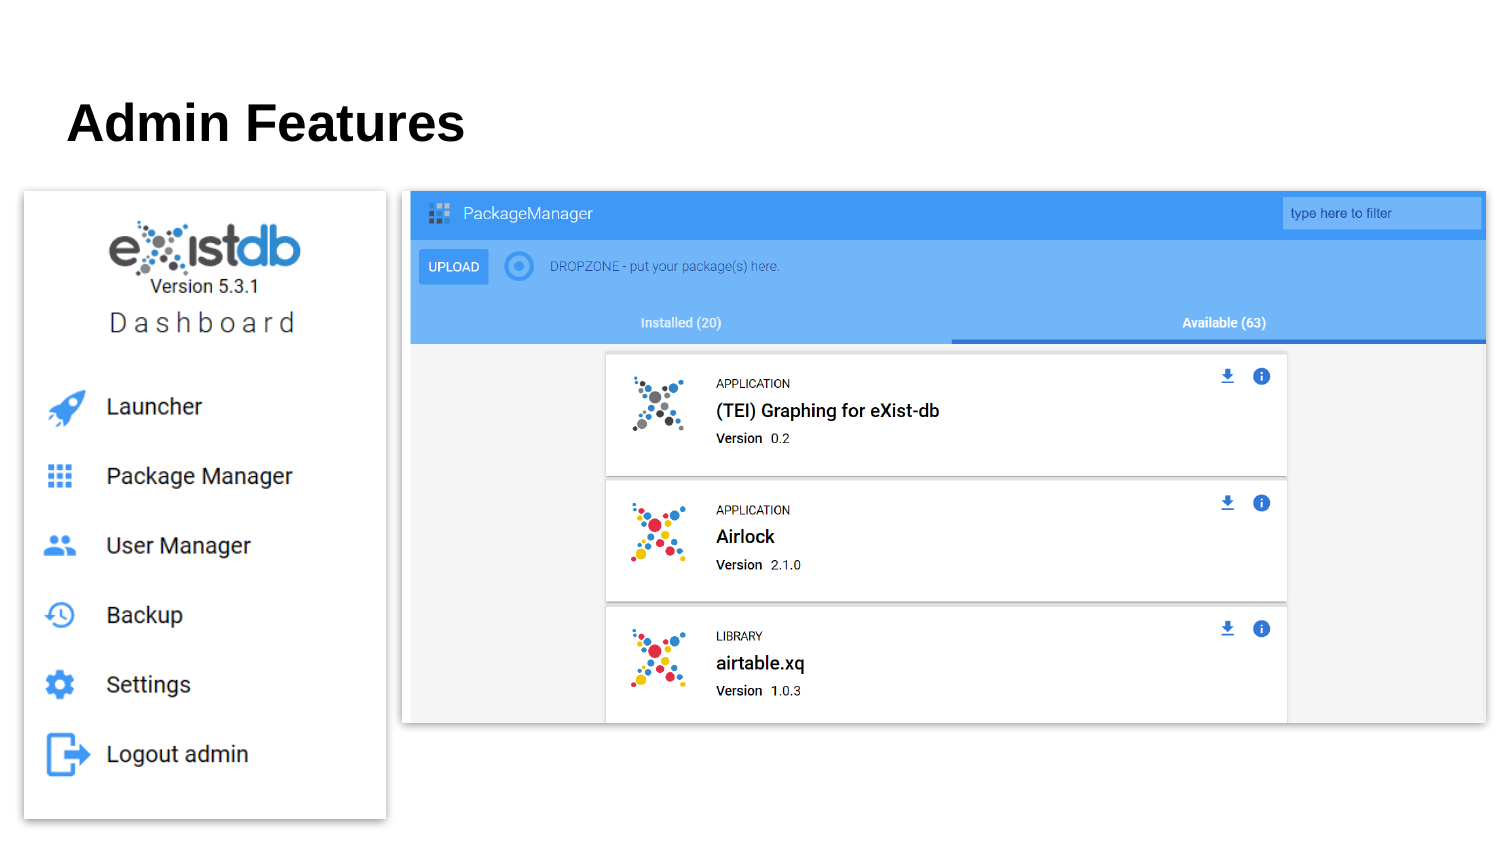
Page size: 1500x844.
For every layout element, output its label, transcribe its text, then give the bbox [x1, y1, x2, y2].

title Admin Features [51, 72, 1449, 167]
picture [402, 191, 1486, 723]
picture [24, 191, 386, 819]
